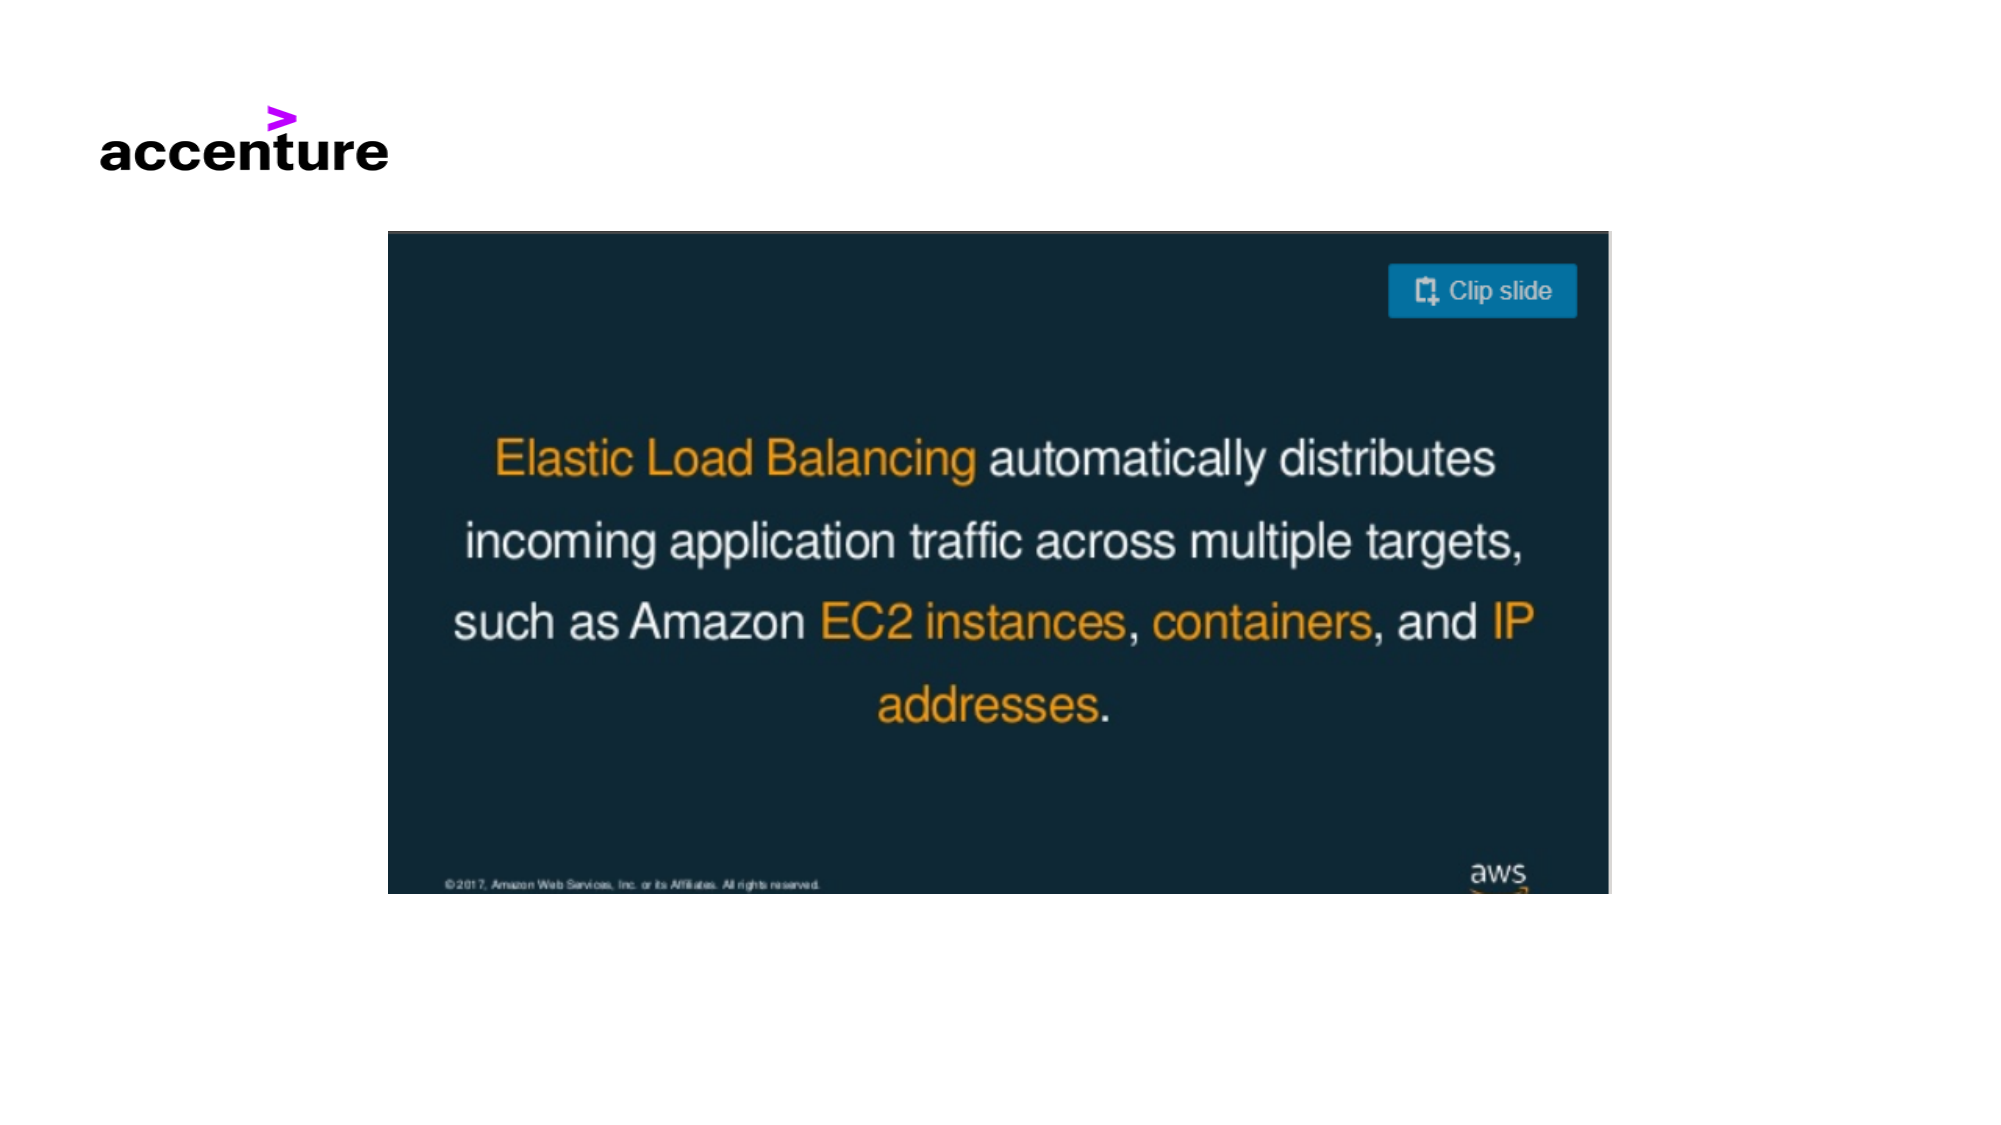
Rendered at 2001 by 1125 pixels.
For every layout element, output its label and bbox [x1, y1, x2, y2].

picture [100, 105, 388, 171]
picture [388, 231, 1612, 894]
